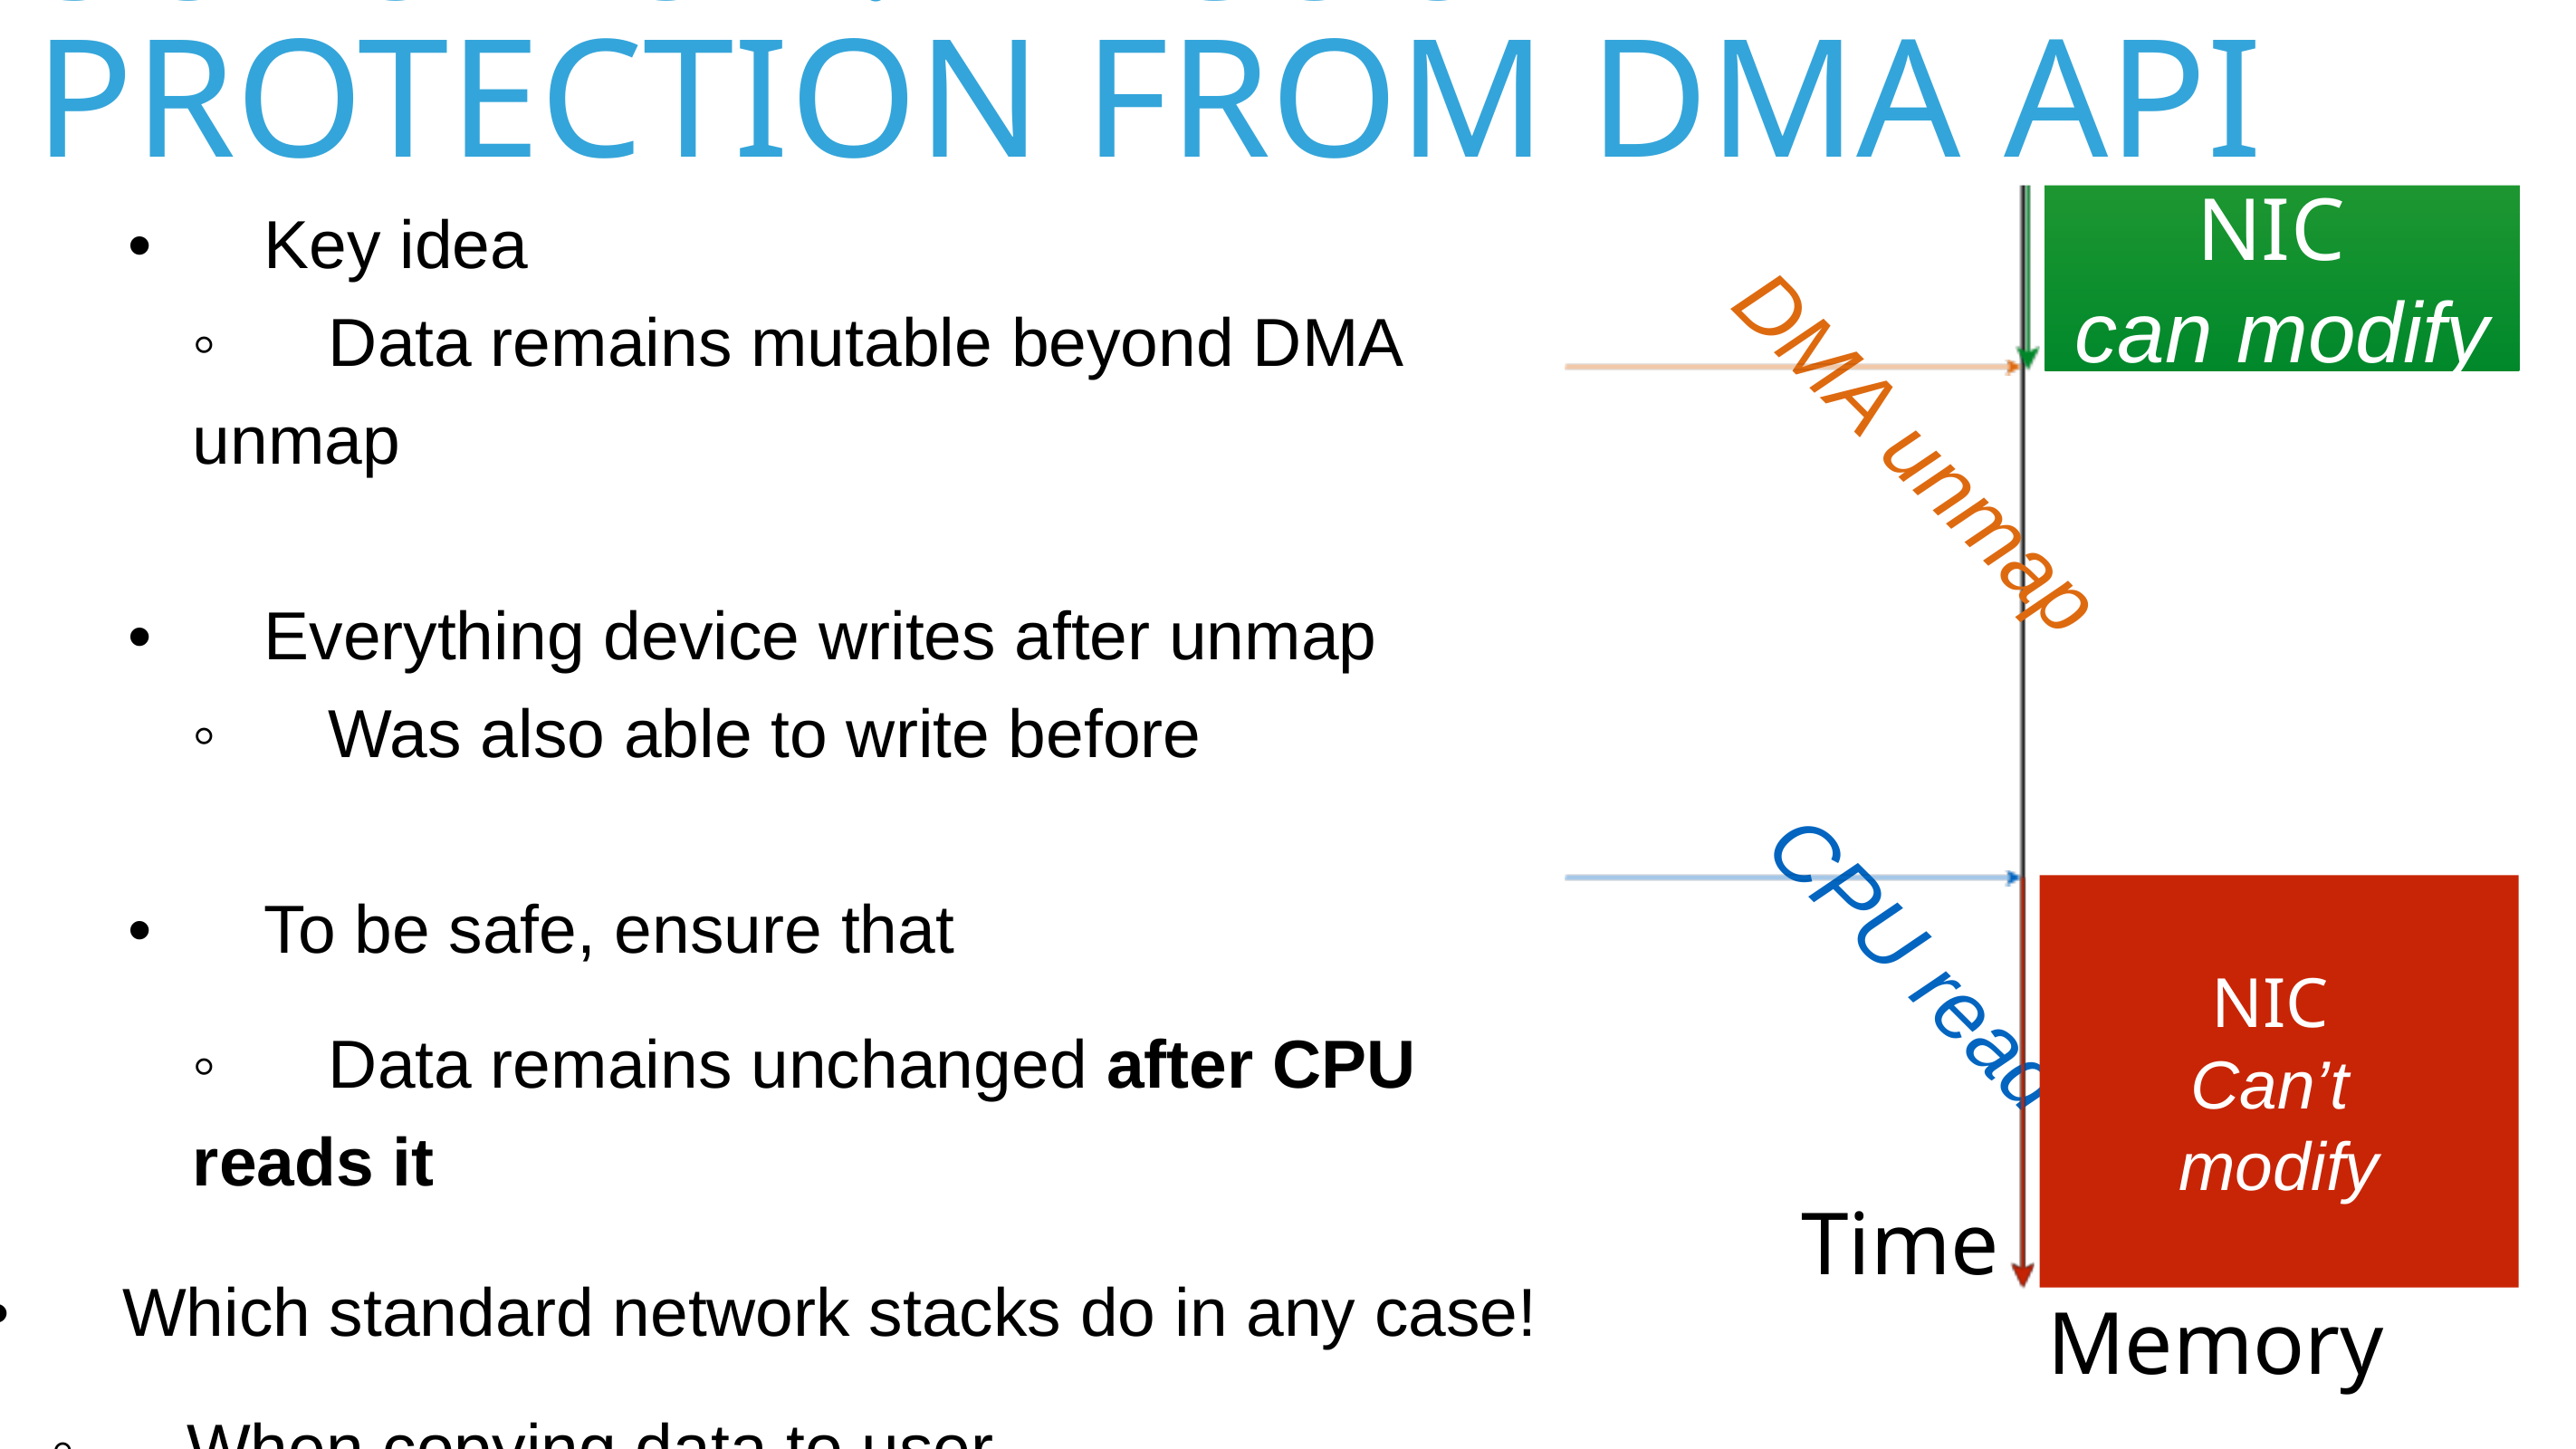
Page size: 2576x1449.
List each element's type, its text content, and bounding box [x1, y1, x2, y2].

text_box Memory [2039, 1291, 2392, 1399]
text_box • Which standard network stacks do in any case! ◦ When copying data to user [0, 1244, 1693, 1449]
text_box • Key idea ◦ Data remains mutable beyond DMA unmap • Everything device writes after unmap ◦ Was also able to write before • To be safe, ensure that ◦ Data remains unchanged after CPU reads it [56, 197, 1585, 1207]
picture [1465, 590, 2576, 834]
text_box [2002, 0, 2562, 388]
text_box Solution: decouple protection from DMA API [27, 0, 2002, 197]
picture [2012, 576, 2034, 587]
text_box Time [1794, 1182, 2007, 1300]
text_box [2009, 874, 2519, 1291]
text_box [1565, 323, 2046, 576]
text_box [1565, 834, 2046, 1087]
